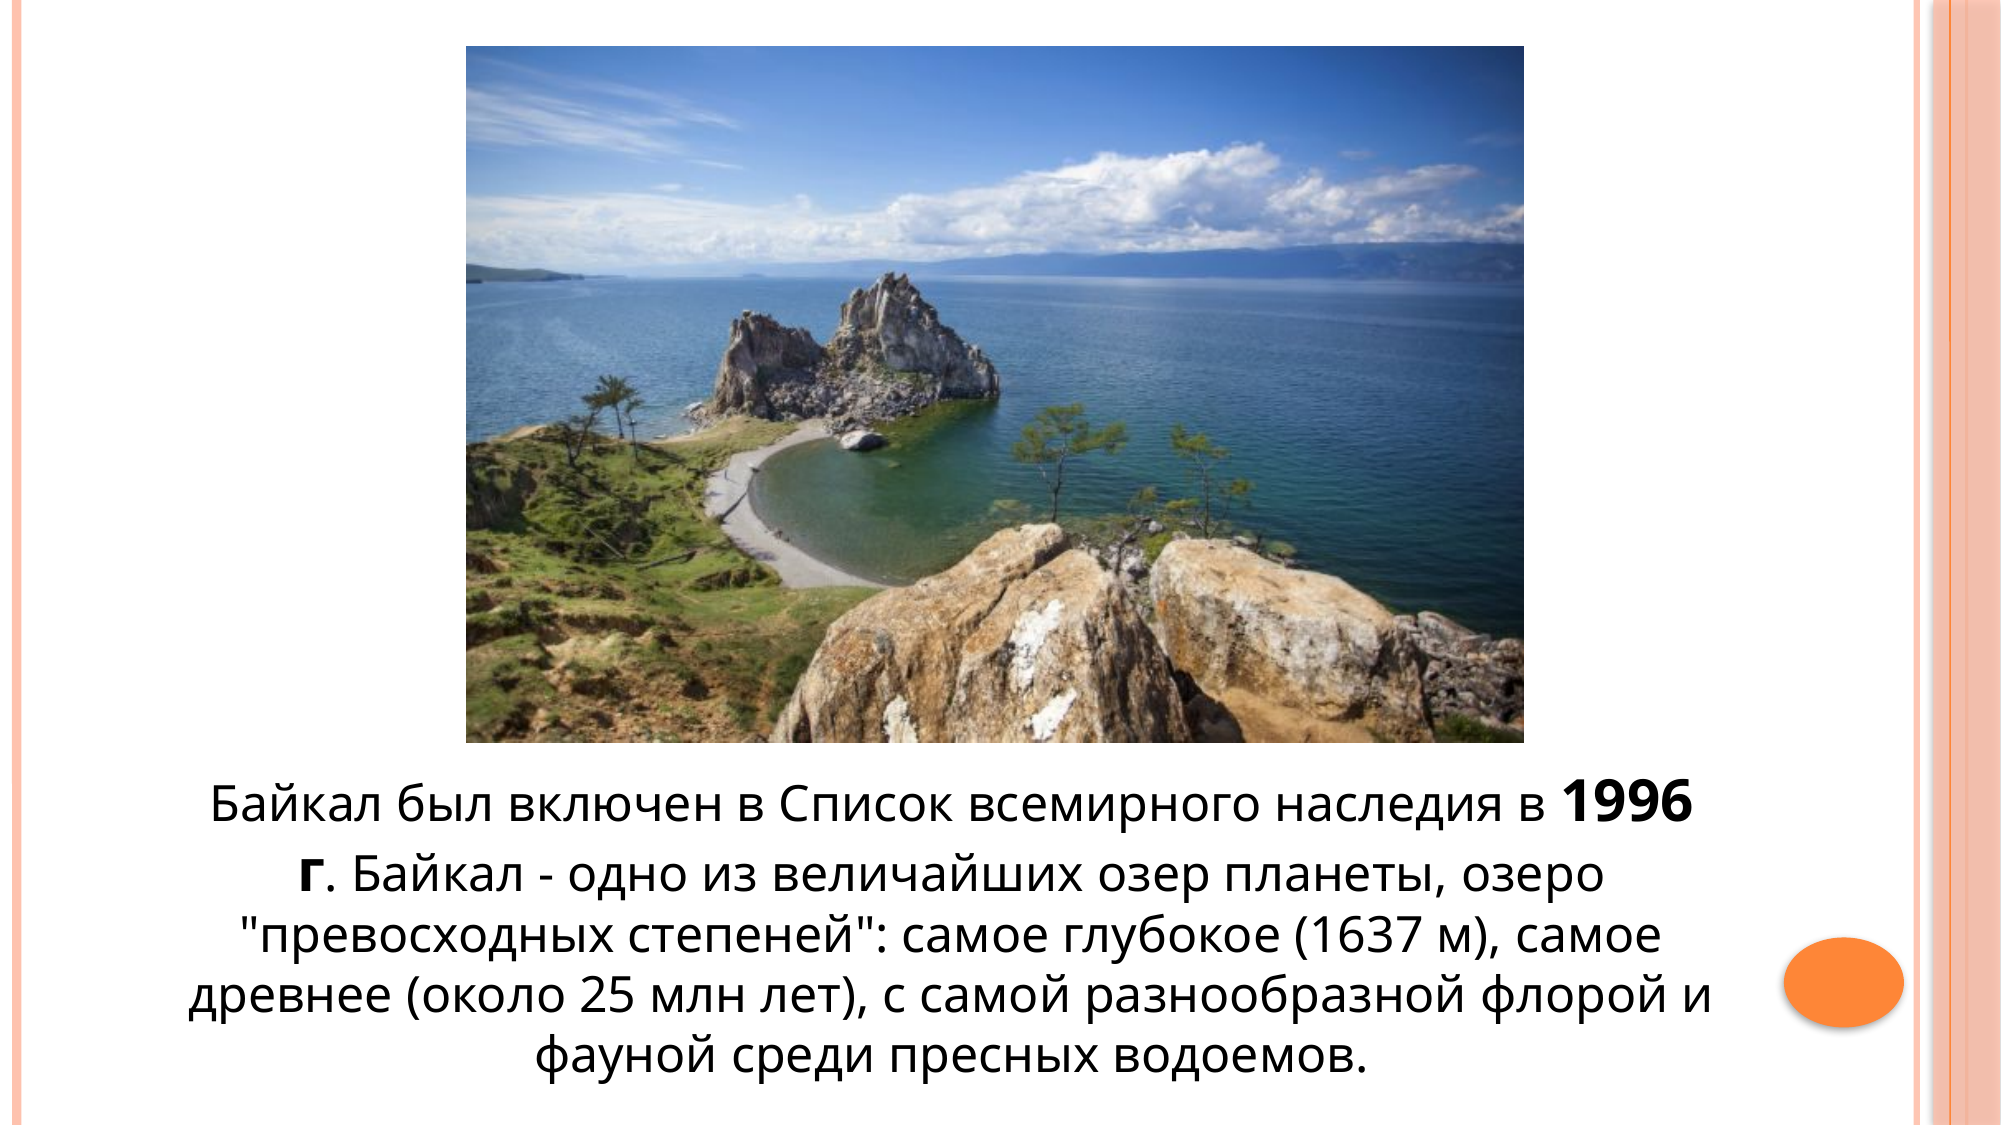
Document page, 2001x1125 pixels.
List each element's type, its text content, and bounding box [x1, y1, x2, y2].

picture [466, 46, 1525, 744]
list Байкал был включен в Список всемирного наследия в 1996 г. Байкал - одно из величайших озер планеты, озеро "превосходных степеней": самое глубокое (1637 м), самое древнее (около 25 млн лет), с самой разнообразной флорой и фауной среди пресных водоемов. [173, 755, 1730, 1125]
